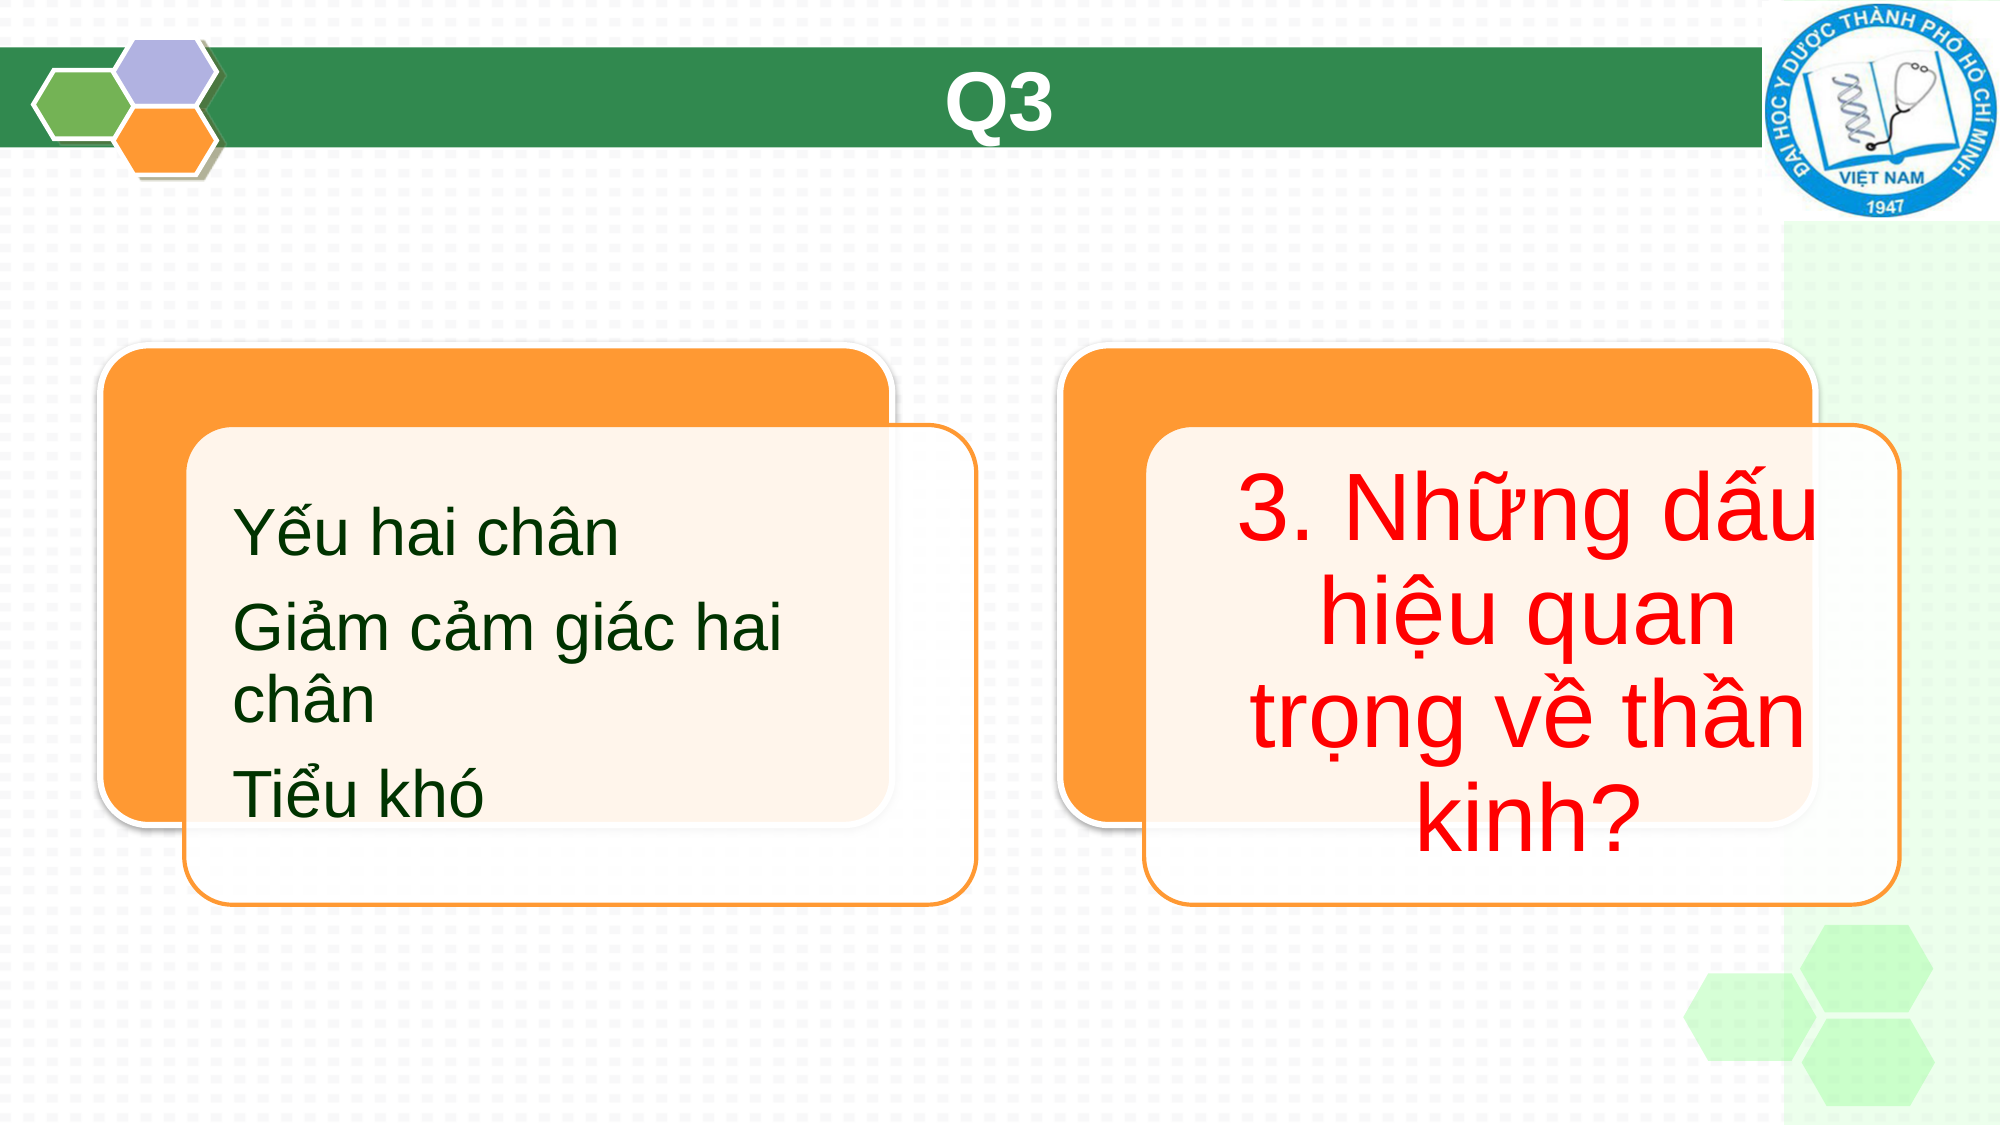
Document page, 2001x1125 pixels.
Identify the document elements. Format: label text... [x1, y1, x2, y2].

title Q3 [166, 26, 1757, 169]
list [99, 212, 1901, 1038]
picture [0, 0, 2000, 1125]
